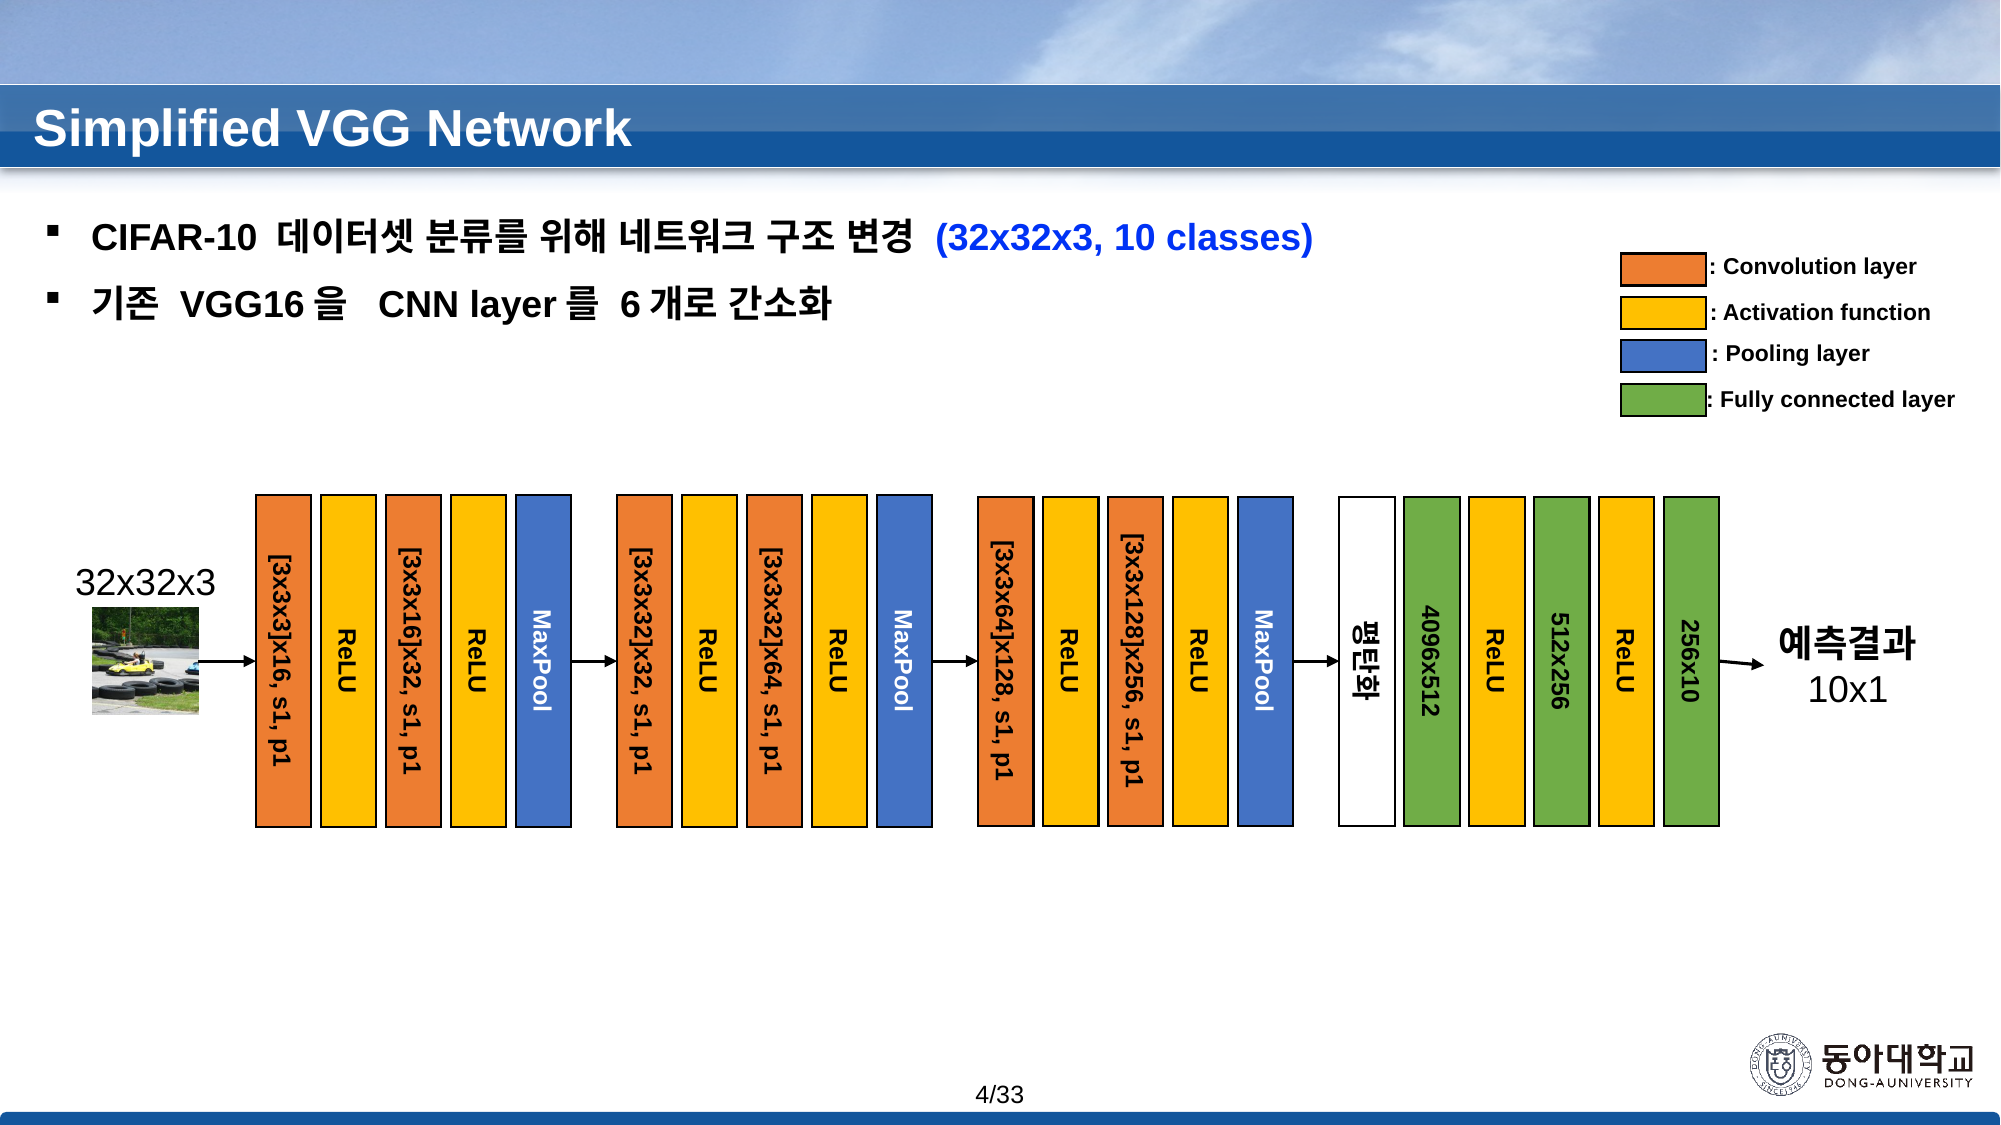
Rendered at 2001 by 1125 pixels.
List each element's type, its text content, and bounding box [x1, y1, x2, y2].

text_box : Convolution layer [1694, 244, 1933, 287]
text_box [617, 495, 933, 827]
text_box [255, 495, 572, 827]
text_box [3x3x35]x32 [0, 0, 2000, 84]
text_box [1620, 252, 1694, 287]
text_box 32x32x3 [60, 550, 231, 611]
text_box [1339, 496, 1720, 826]
text_box : Fully connected layer [1691, 377, 1971, 420]
text_box [1620, 296, 1695, 330]
text_box [1620, 339, 1696, 373]
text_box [978, 496, 1294, 826]
text_box : Pooling layer [1696, 331, 1885, 374]
text_box Simplified VGG Network [19, 87, 1870, 165]
text_box : Activation function [1695, 289, 1947, 333]
picture [1742, 1024, 1983, 1110]
text_box CIFAR-10 데이터셋 분류를 위해 네트워크 구조 변경 (32x32x3, 10 classes) 기존 VGG16을 CNN layer를 6개로 간소화 [29, 182, 1329, 333]
text_box [1620, 383, 1691, 417]
picture [0, 85, 2000, 167]
picture [92, 607, 199, 715]
text_box 예측결과 10x1 [1764, 612, 1932, 718]
